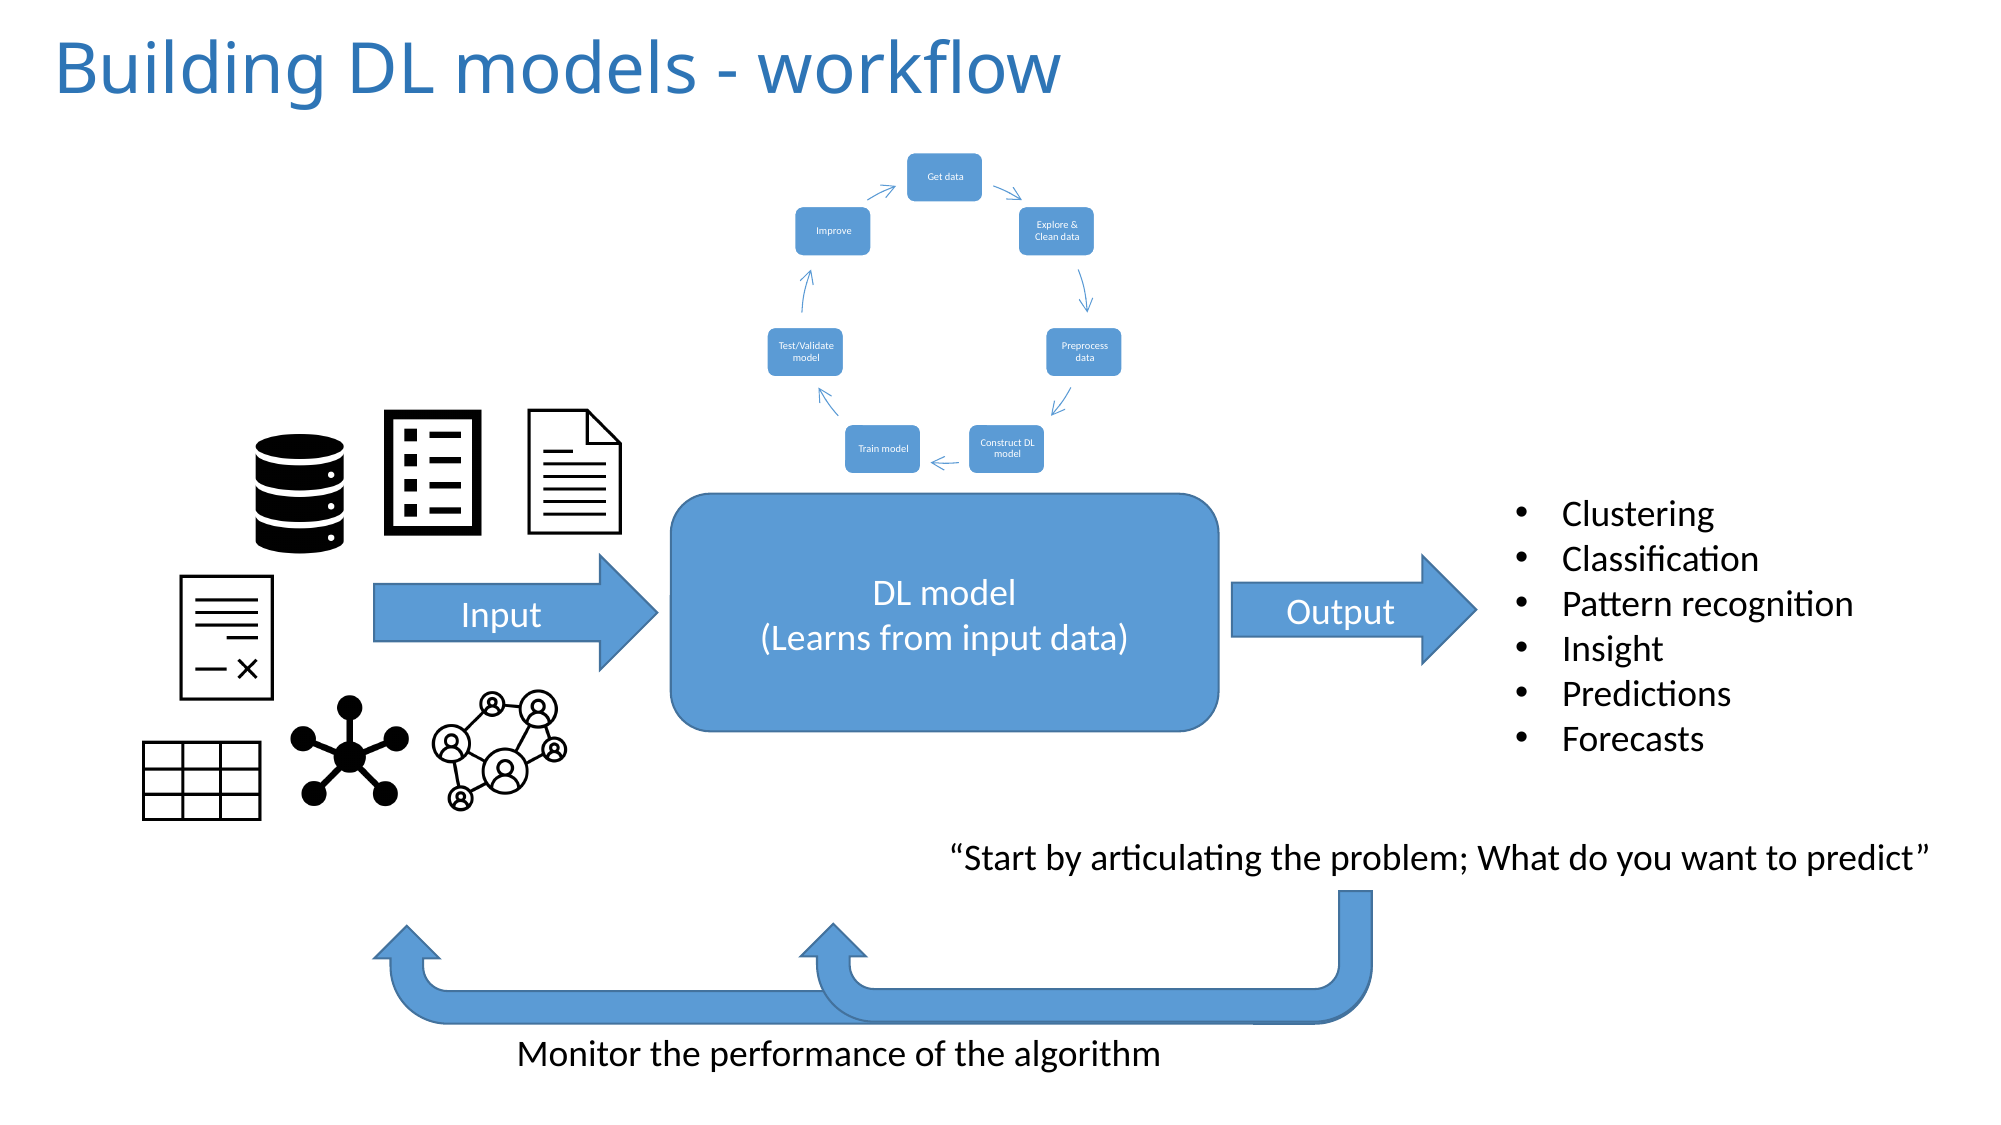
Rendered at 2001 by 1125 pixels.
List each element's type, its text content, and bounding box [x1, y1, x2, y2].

text_box Input [373, 552, 659, 673]
text_box Clustering Classification Pattern recognition Insight Predictions Forecasts [1500, 481, 1931, 767]
title Building DL models - workflow [38, 25, 1764, 117]
text_box [371, 924, 856, 1025]
text_box [798, 890, 1373, 1023]
text_box Monitor the performance of the algorithm [501, 1021, 1178, 1081]
text_box “Start by articulating the problem; What do you want to predict” [933, 825, 1947, 886]
picture [126, 396, 650, 857]
text_box Output [1230, 553, 1478, 667]
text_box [584, 152, 1306, 475]
text_box DL model (Learns from input data) [669, 492, 1220, 733]
